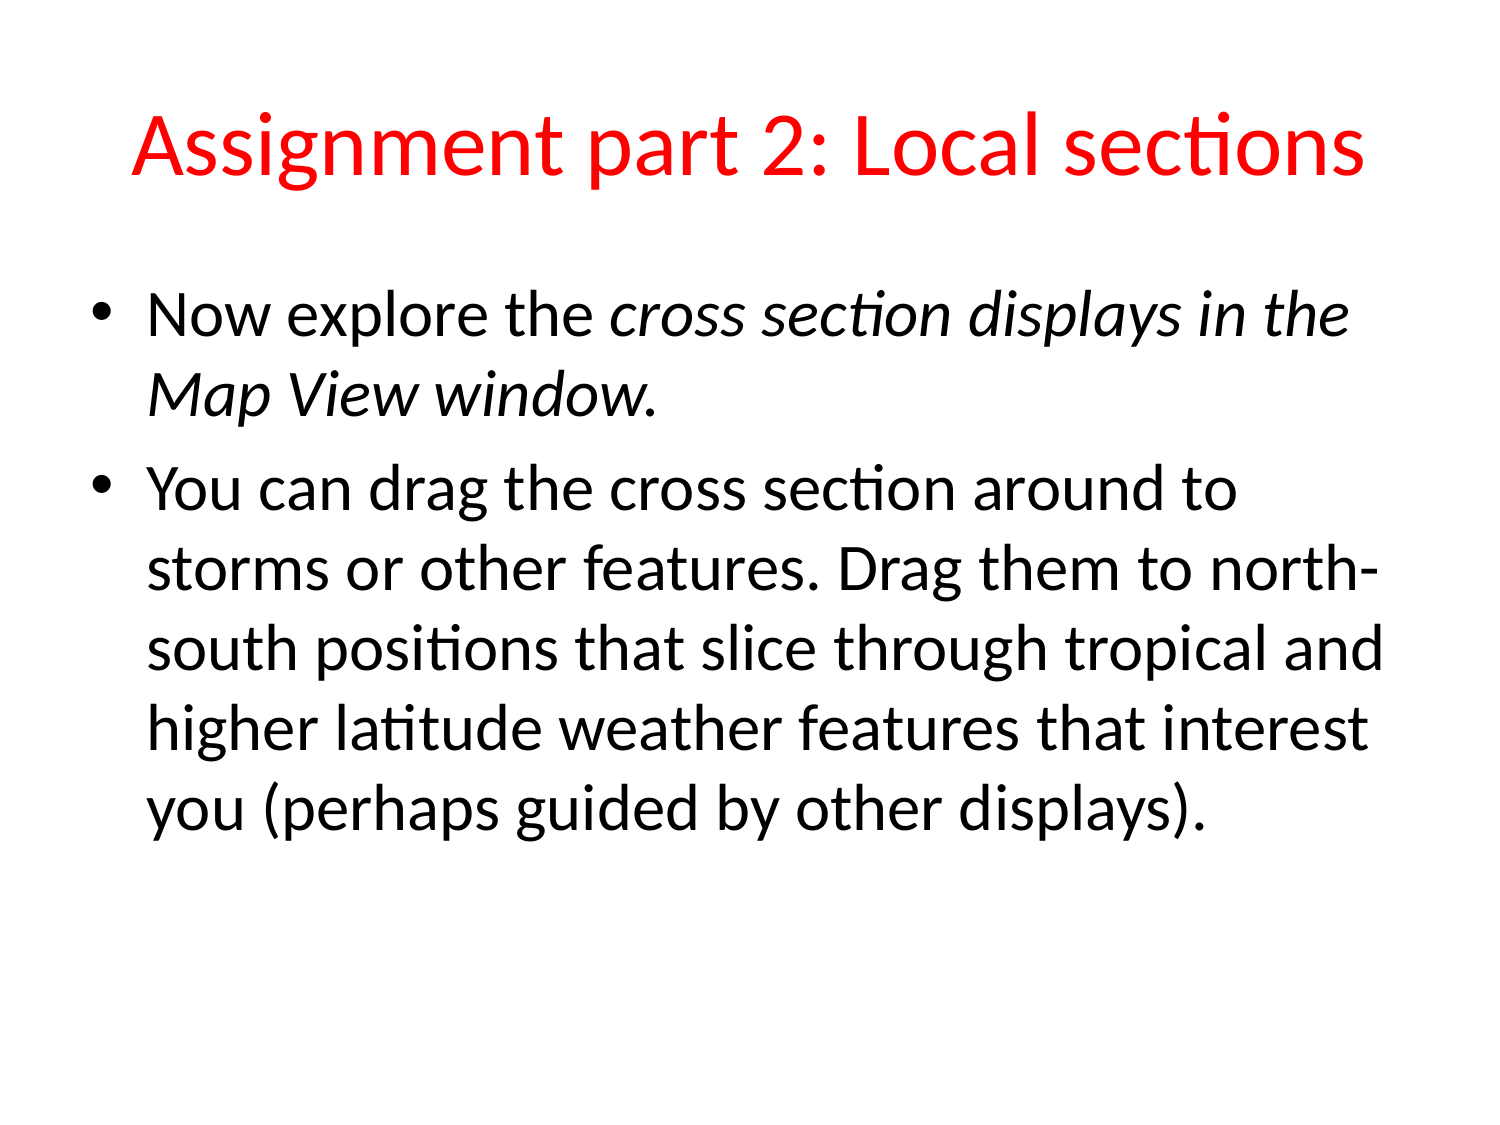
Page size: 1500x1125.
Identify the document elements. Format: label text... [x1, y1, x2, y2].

title Assignment part 2: Local sections [75, 45, 1425, 233]
list Now explore the cross section displays in the Map View window. You can drag the cross section around to storms or other features. Drag them to north-south positions that slice through tropical and higher latitude weather features that interest you (perhaps guided by other displays). [75, 262, 1425, 1005]
